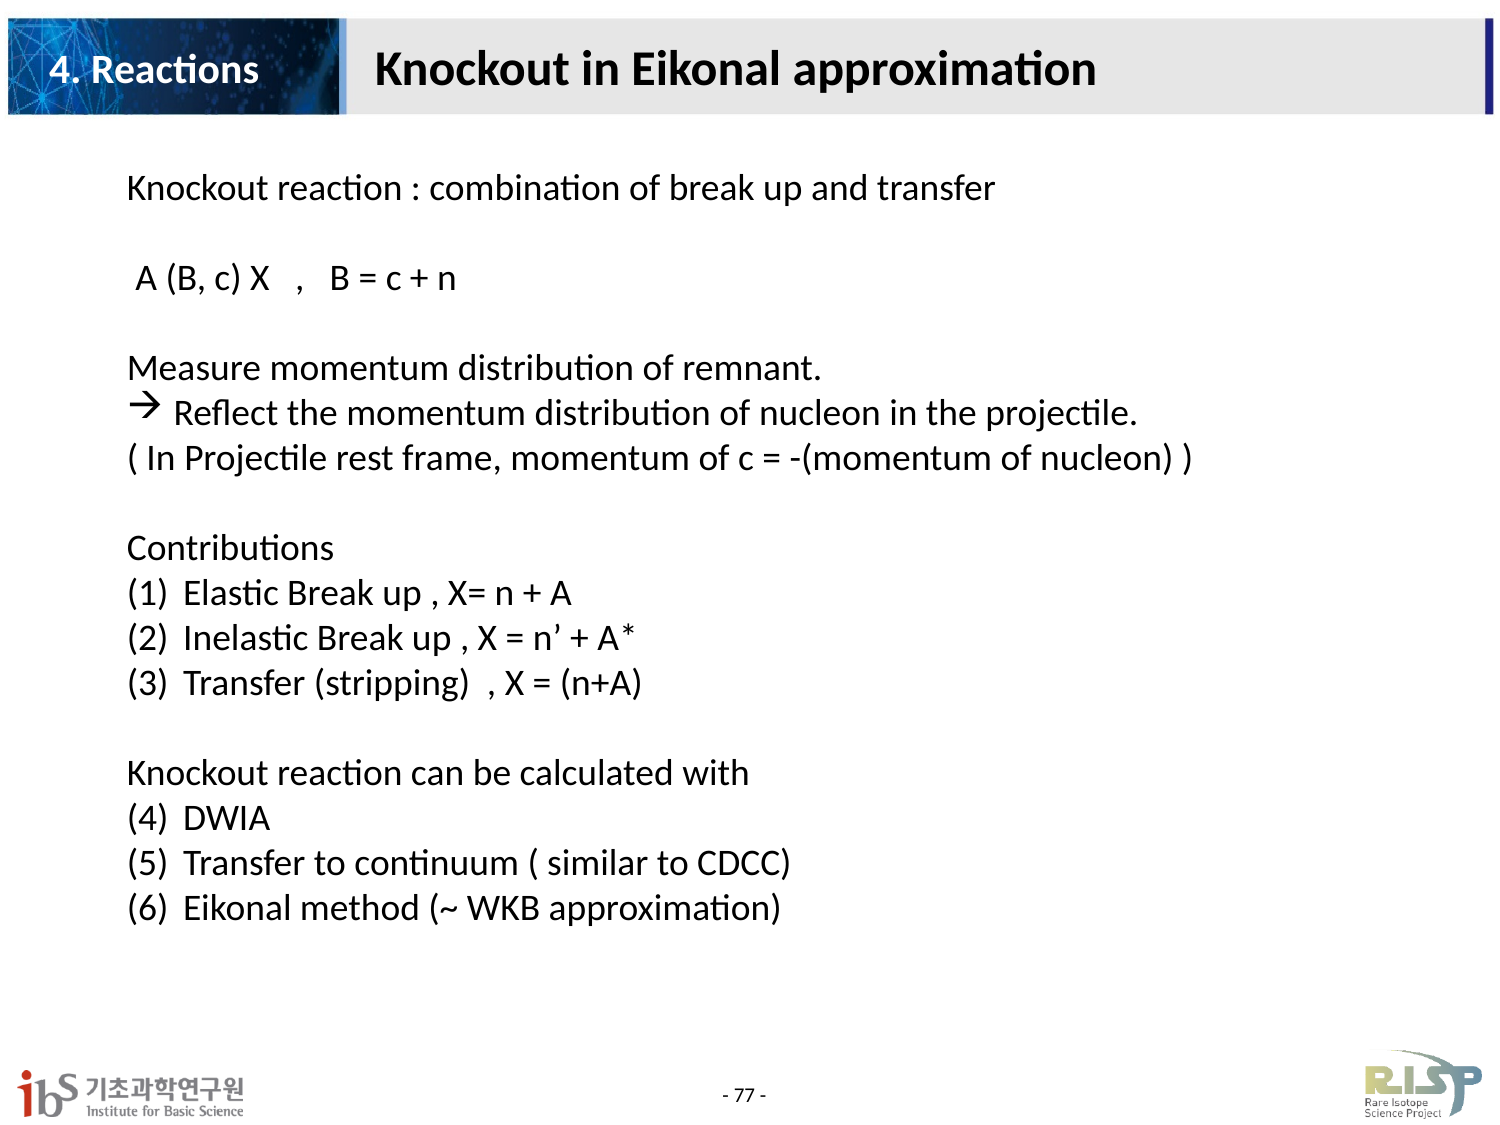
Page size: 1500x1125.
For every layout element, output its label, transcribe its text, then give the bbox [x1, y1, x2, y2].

picture [17, 1070, 243, 1117]
picture [1364, 1049, 1482, 1119]
picture [2, 10, 1500, 130]
text_box Knockout reaction : combination of break up and transfer A (B, c) X , B = c + n Measure momentum distribution of remnant. Reflect the momentum distribution of nucleon in the projectile. ( In Projectile rest frame, momentum of c = -(momentum of nucleon) ) Contributions Elastic Break up , X= n + A Inelastic Break up , X = n’ + A* Transfer (stripping) , X = (n+A) Knockout reaction can be calculated with DWIA Transfer to continuum ( similar to CDCC) Eikonal method (~ WKB approximation) [112, 155, 1341, 935]
